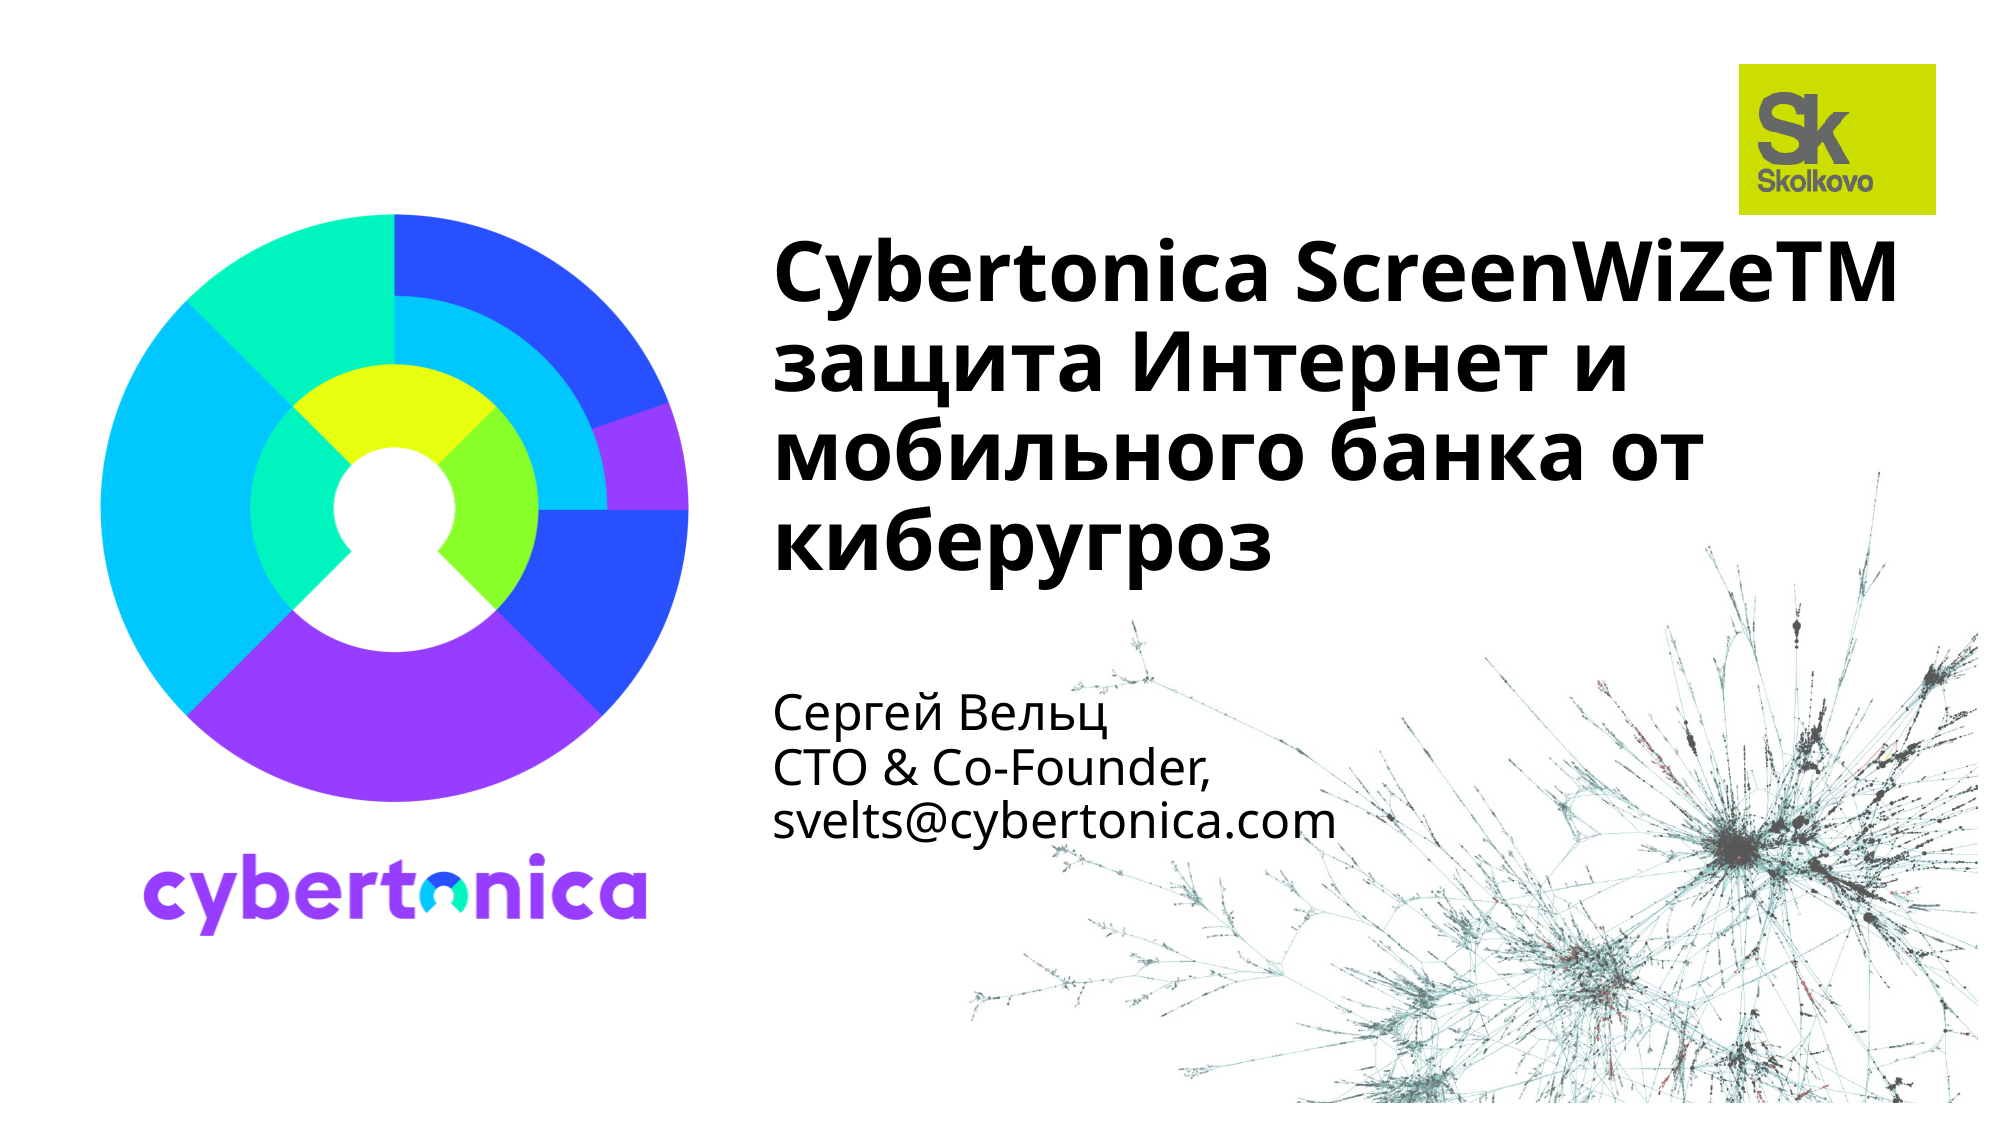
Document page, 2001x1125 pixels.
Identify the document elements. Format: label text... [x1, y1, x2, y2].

picture [100, 214, 689, 936]
title Cybertonica ScreenWiZeTM защита Интернет и мобильного банка от киберугроз Сергей Вельц CTO & Co-Founder, svelts@cybertonica.com [757, 282, 1978, 918]
picture [1739, 64, 1936, 215]
picture [926, 365, 1978, 1103]
